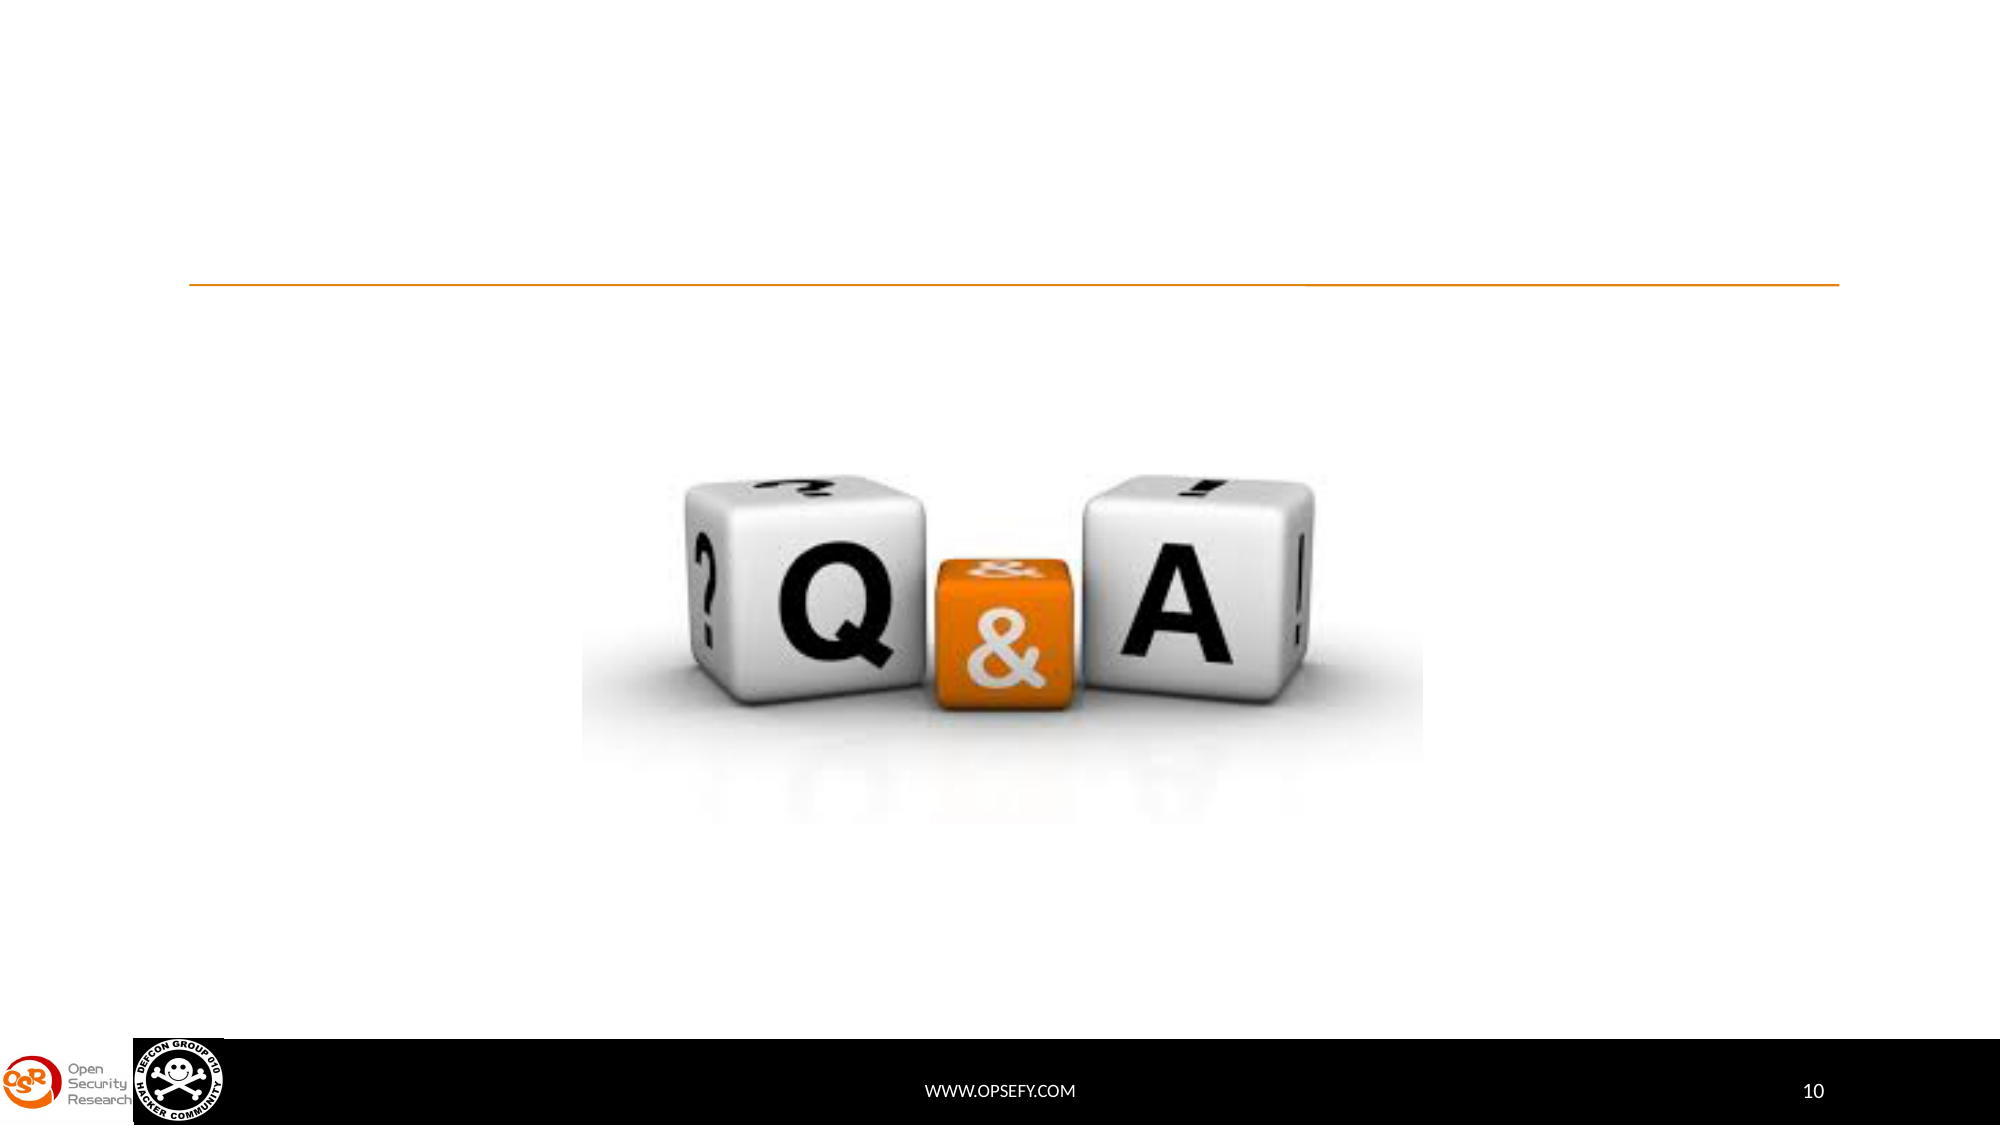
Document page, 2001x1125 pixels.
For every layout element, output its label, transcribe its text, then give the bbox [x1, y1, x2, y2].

slide_number 10 [1624, 1059, 1840, 1120]
picture [582, 391, 1423, 824]
footer www.opsefy.com [604, 1059, 1396, 1120]
picture [0, 1038, 224, 1125]
